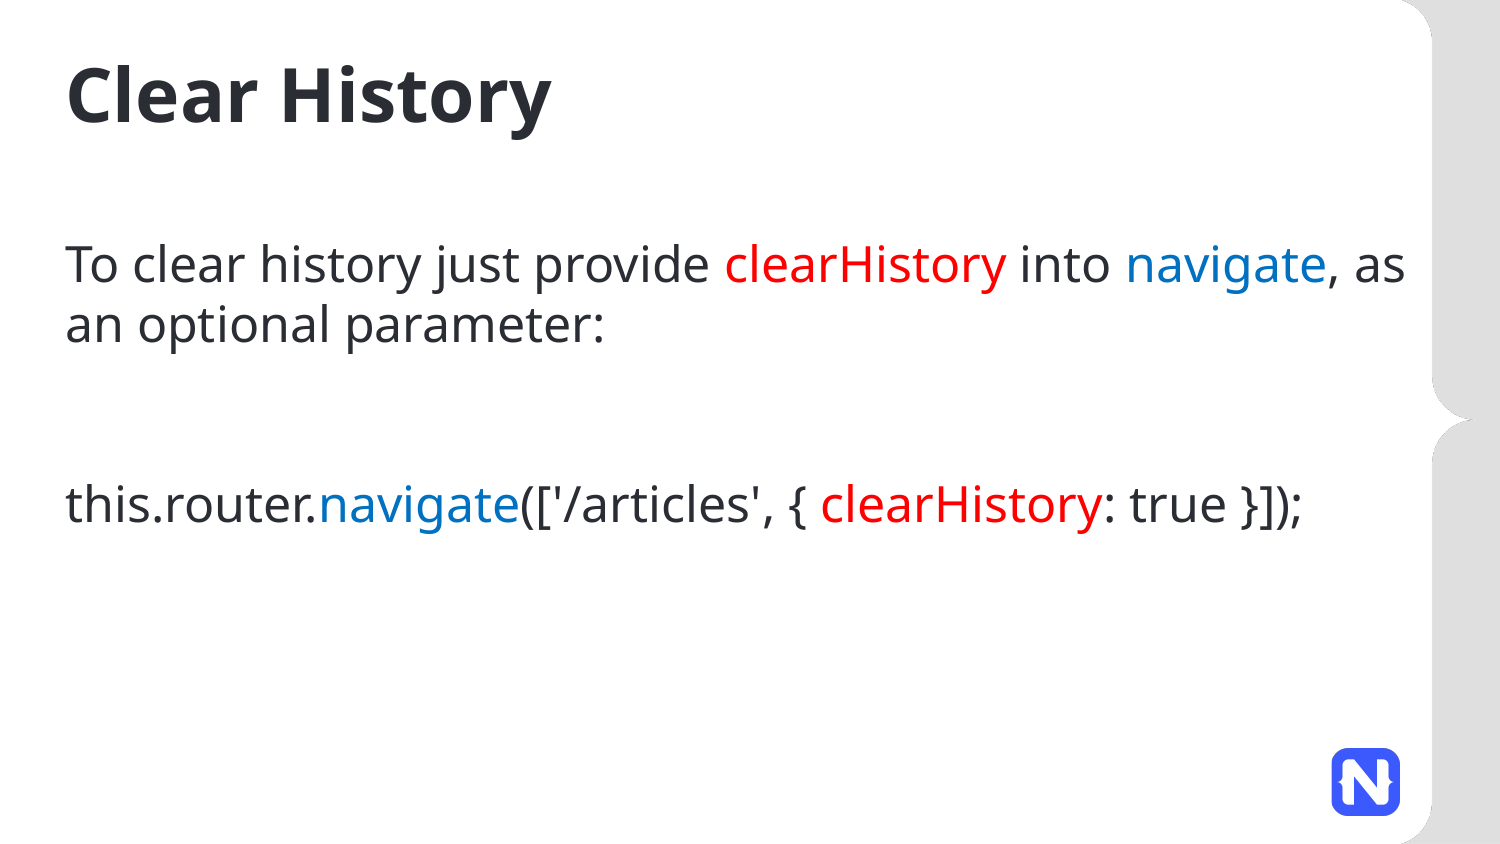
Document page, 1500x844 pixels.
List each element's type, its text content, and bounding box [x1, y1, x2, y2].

title Clear History [53, 64, 1449, 132]
list To clear history just provide clearHistory into navigate, as an optional parameter: this.router.navigate(['/articles', { clearHistory: true }]); [53, 221, 1449, 658]
picture [1331, 0, 1500, 844]
